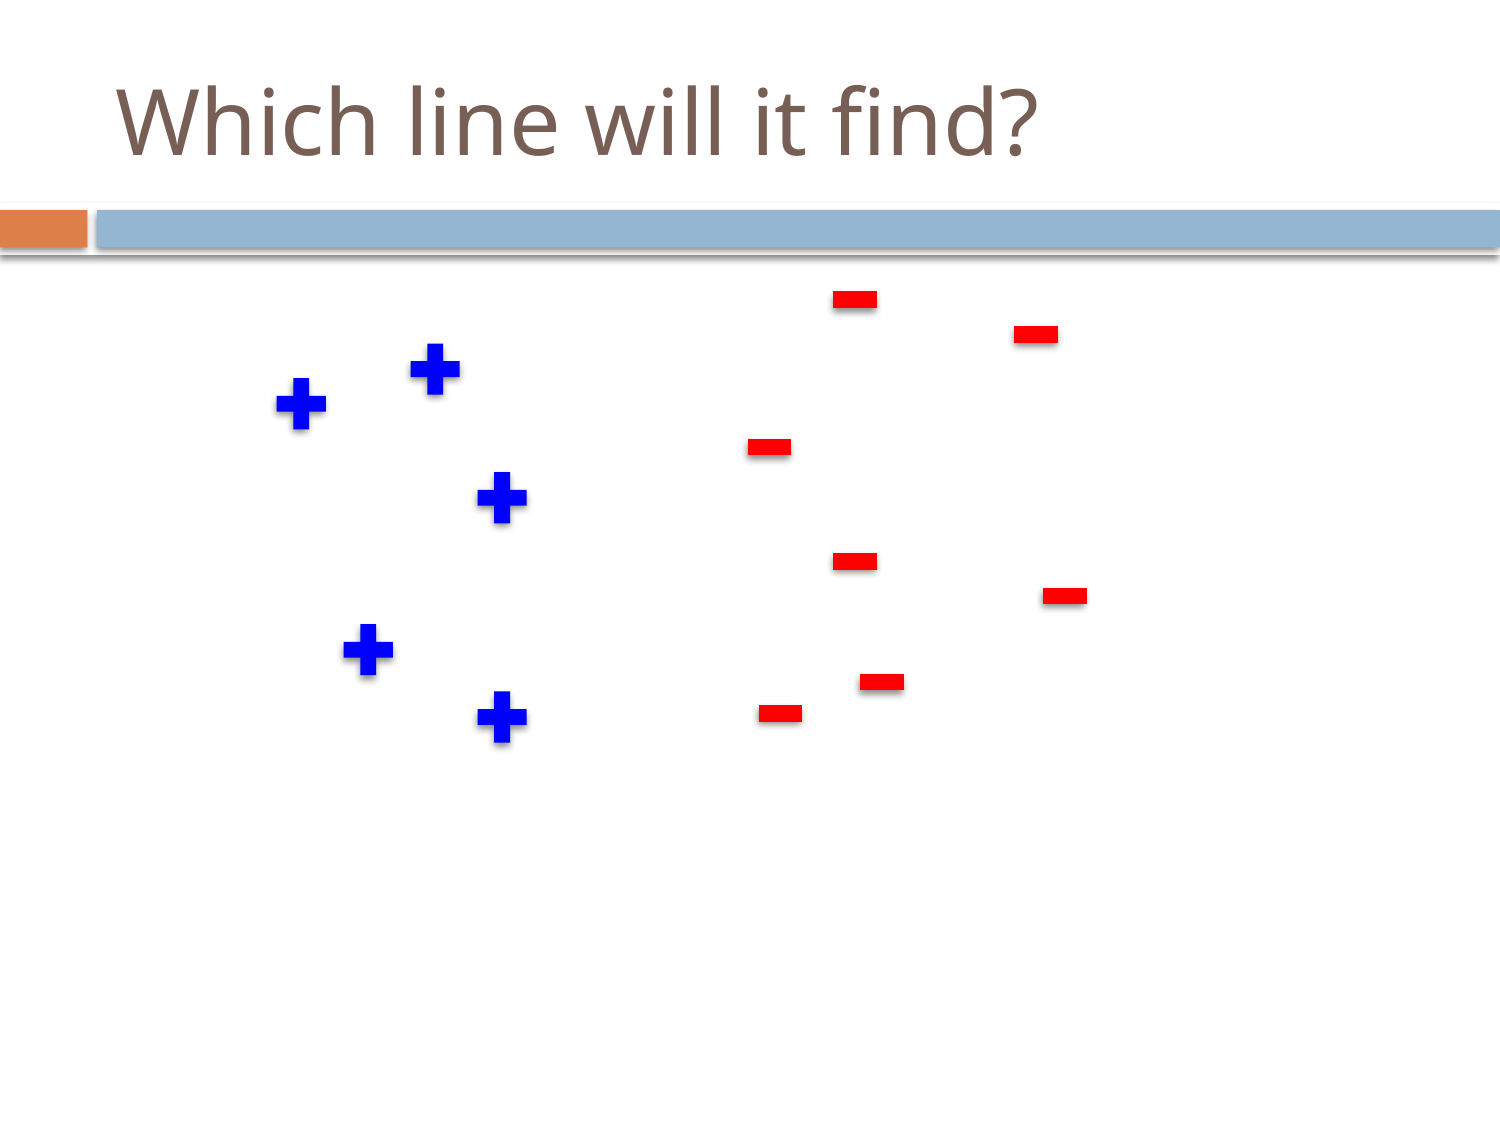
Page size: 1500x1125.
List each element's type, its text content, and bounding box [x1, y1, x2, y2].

text_box [477, 471, 528, 524]
text_box [833, 553, 878, 571]
text_box [276, 377, 327, 430]
text_box [859, 673, 905, 691]
text_box [477, 691, 528, 743]
text_box [1014, 325, 1059, 343]
text_box [747, 438, 792, 456]
title Which line will it find? [100, 37, 1438, 200]
text_box [1042, 587, 1088, 605]
text_box [343, 623, 394, 676]
text_box [758, 704, 803, 722]
text_box [833, 291, 878, 309]
text_box [410, 343, 461, 395]
